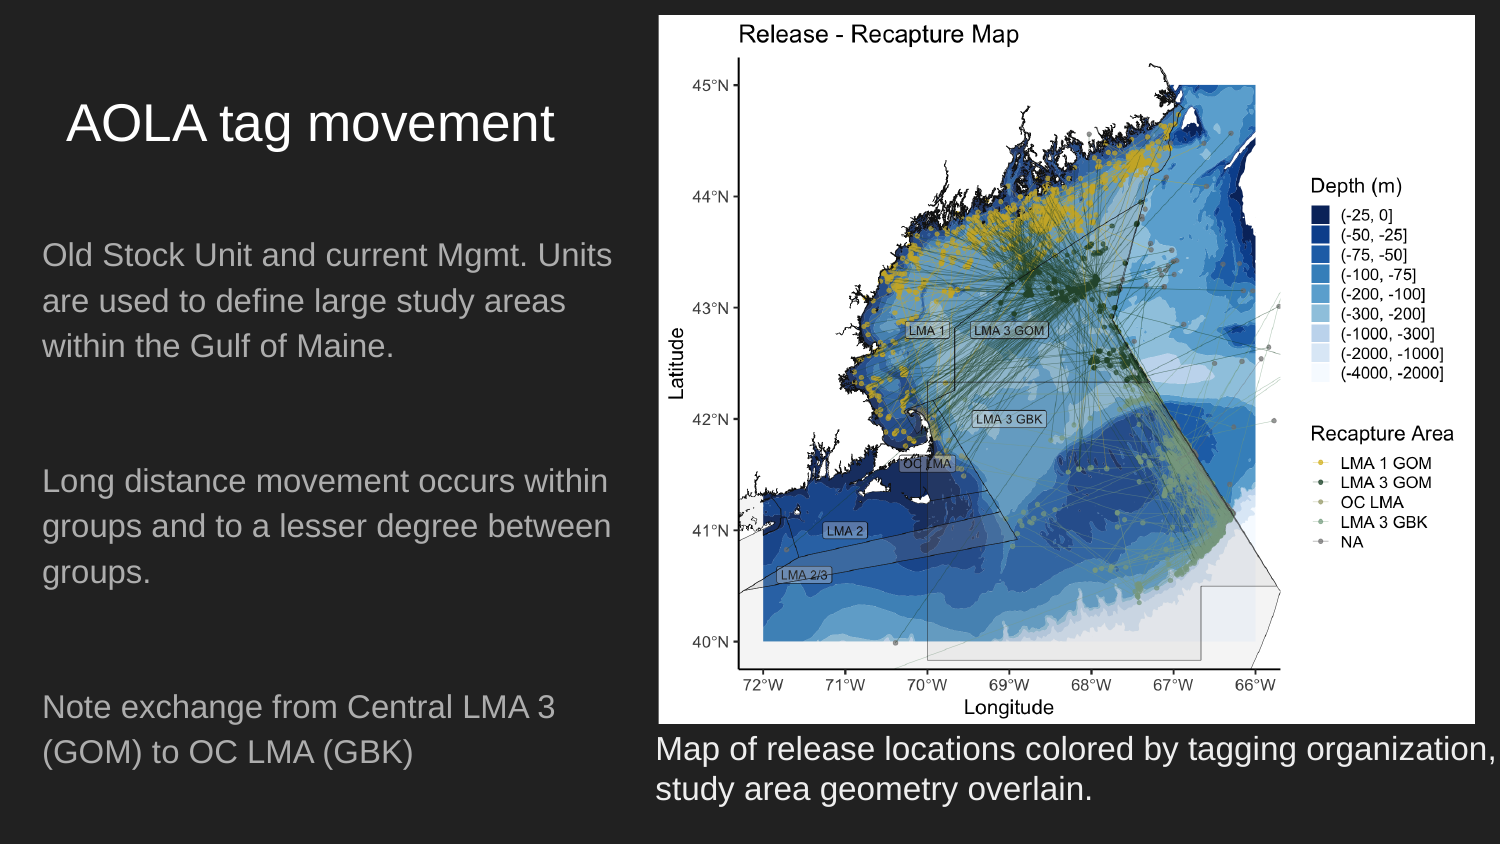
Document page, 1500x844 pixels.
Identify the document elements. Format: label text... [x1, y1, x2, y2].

picture [658, 15, 1476, 724]
list Old Stock Unit and current Mgmt. Units are used to define large study areas within the Gulf of Maine. Long distance movement occurs within groups and to a lesser degree between groups. Note exchange from Central LMA 3 (GOM) to OC LMA (GBK) [26, 151, 653, 789]
text_box Map of release locations colored by tagging organization, study area geometry overlain. [640, 711, 1500, 822]
title AOLA tag movement [51, 72, 653, 151]
